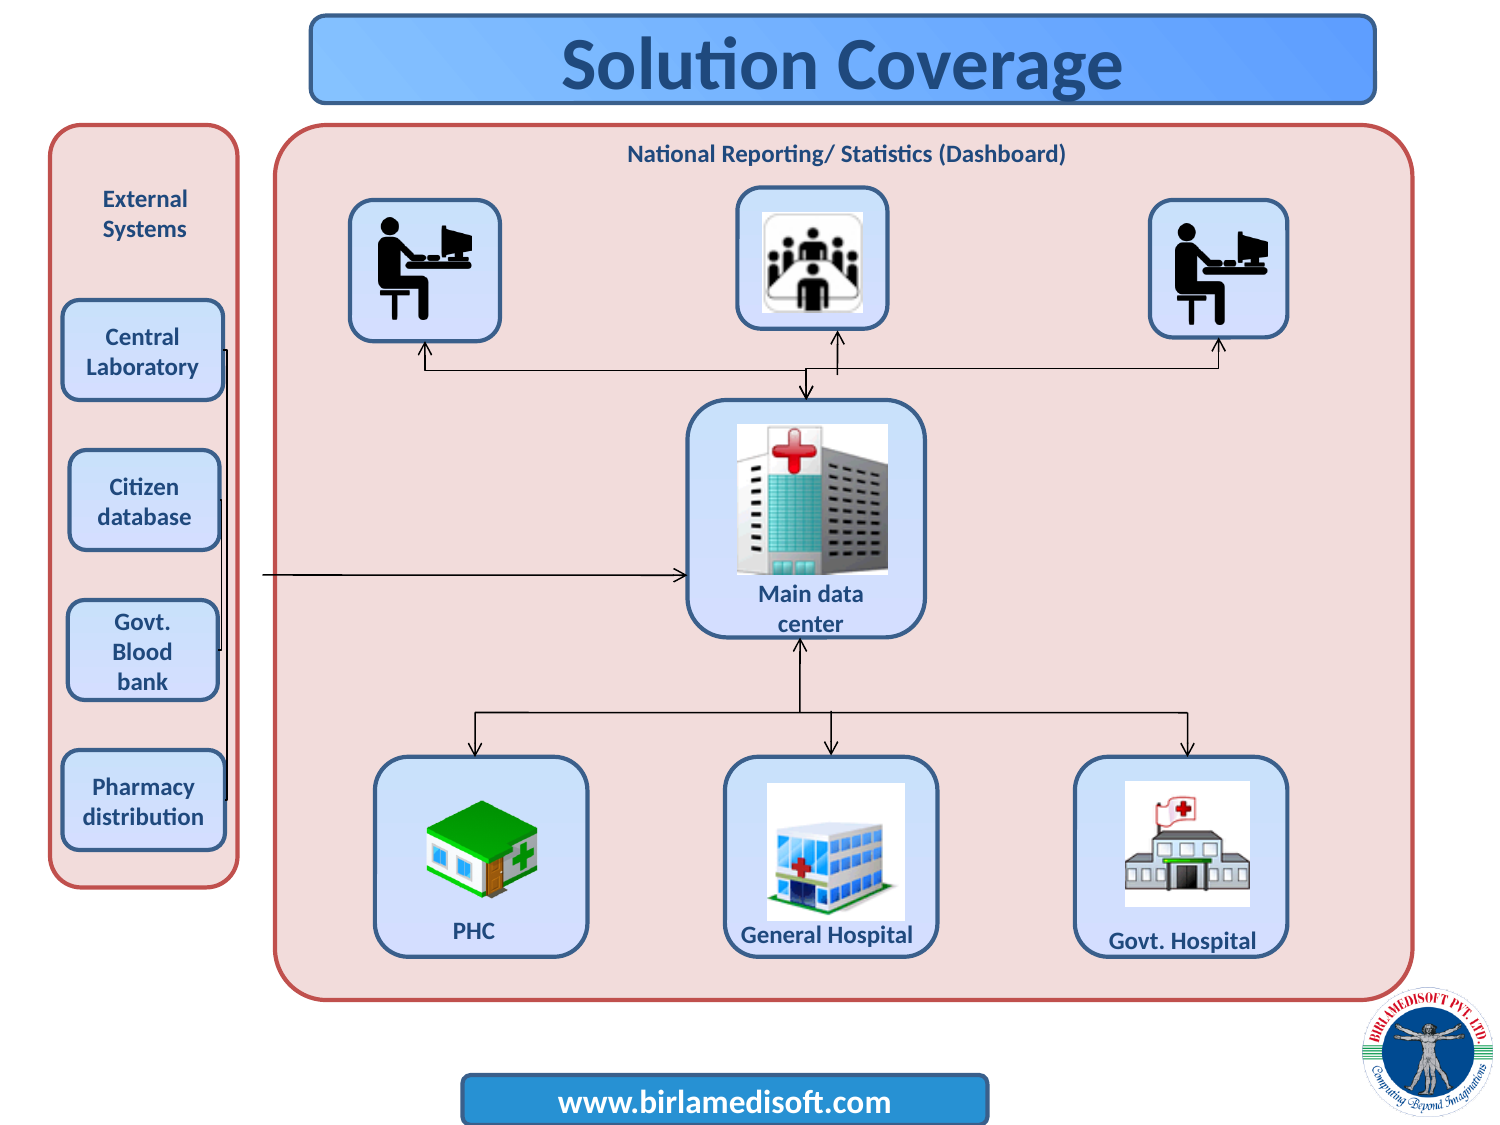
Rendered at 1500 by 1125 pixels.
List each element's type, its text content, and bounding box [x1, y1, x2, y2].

picture [1362, 987, 1493, 1118]
text_box www.birlamedisoft.com [460, 1072, 990, 1125]
text_box Solution Coverage [308, 13, 1378, 106]
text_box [49, 124, 1413, 1001]
